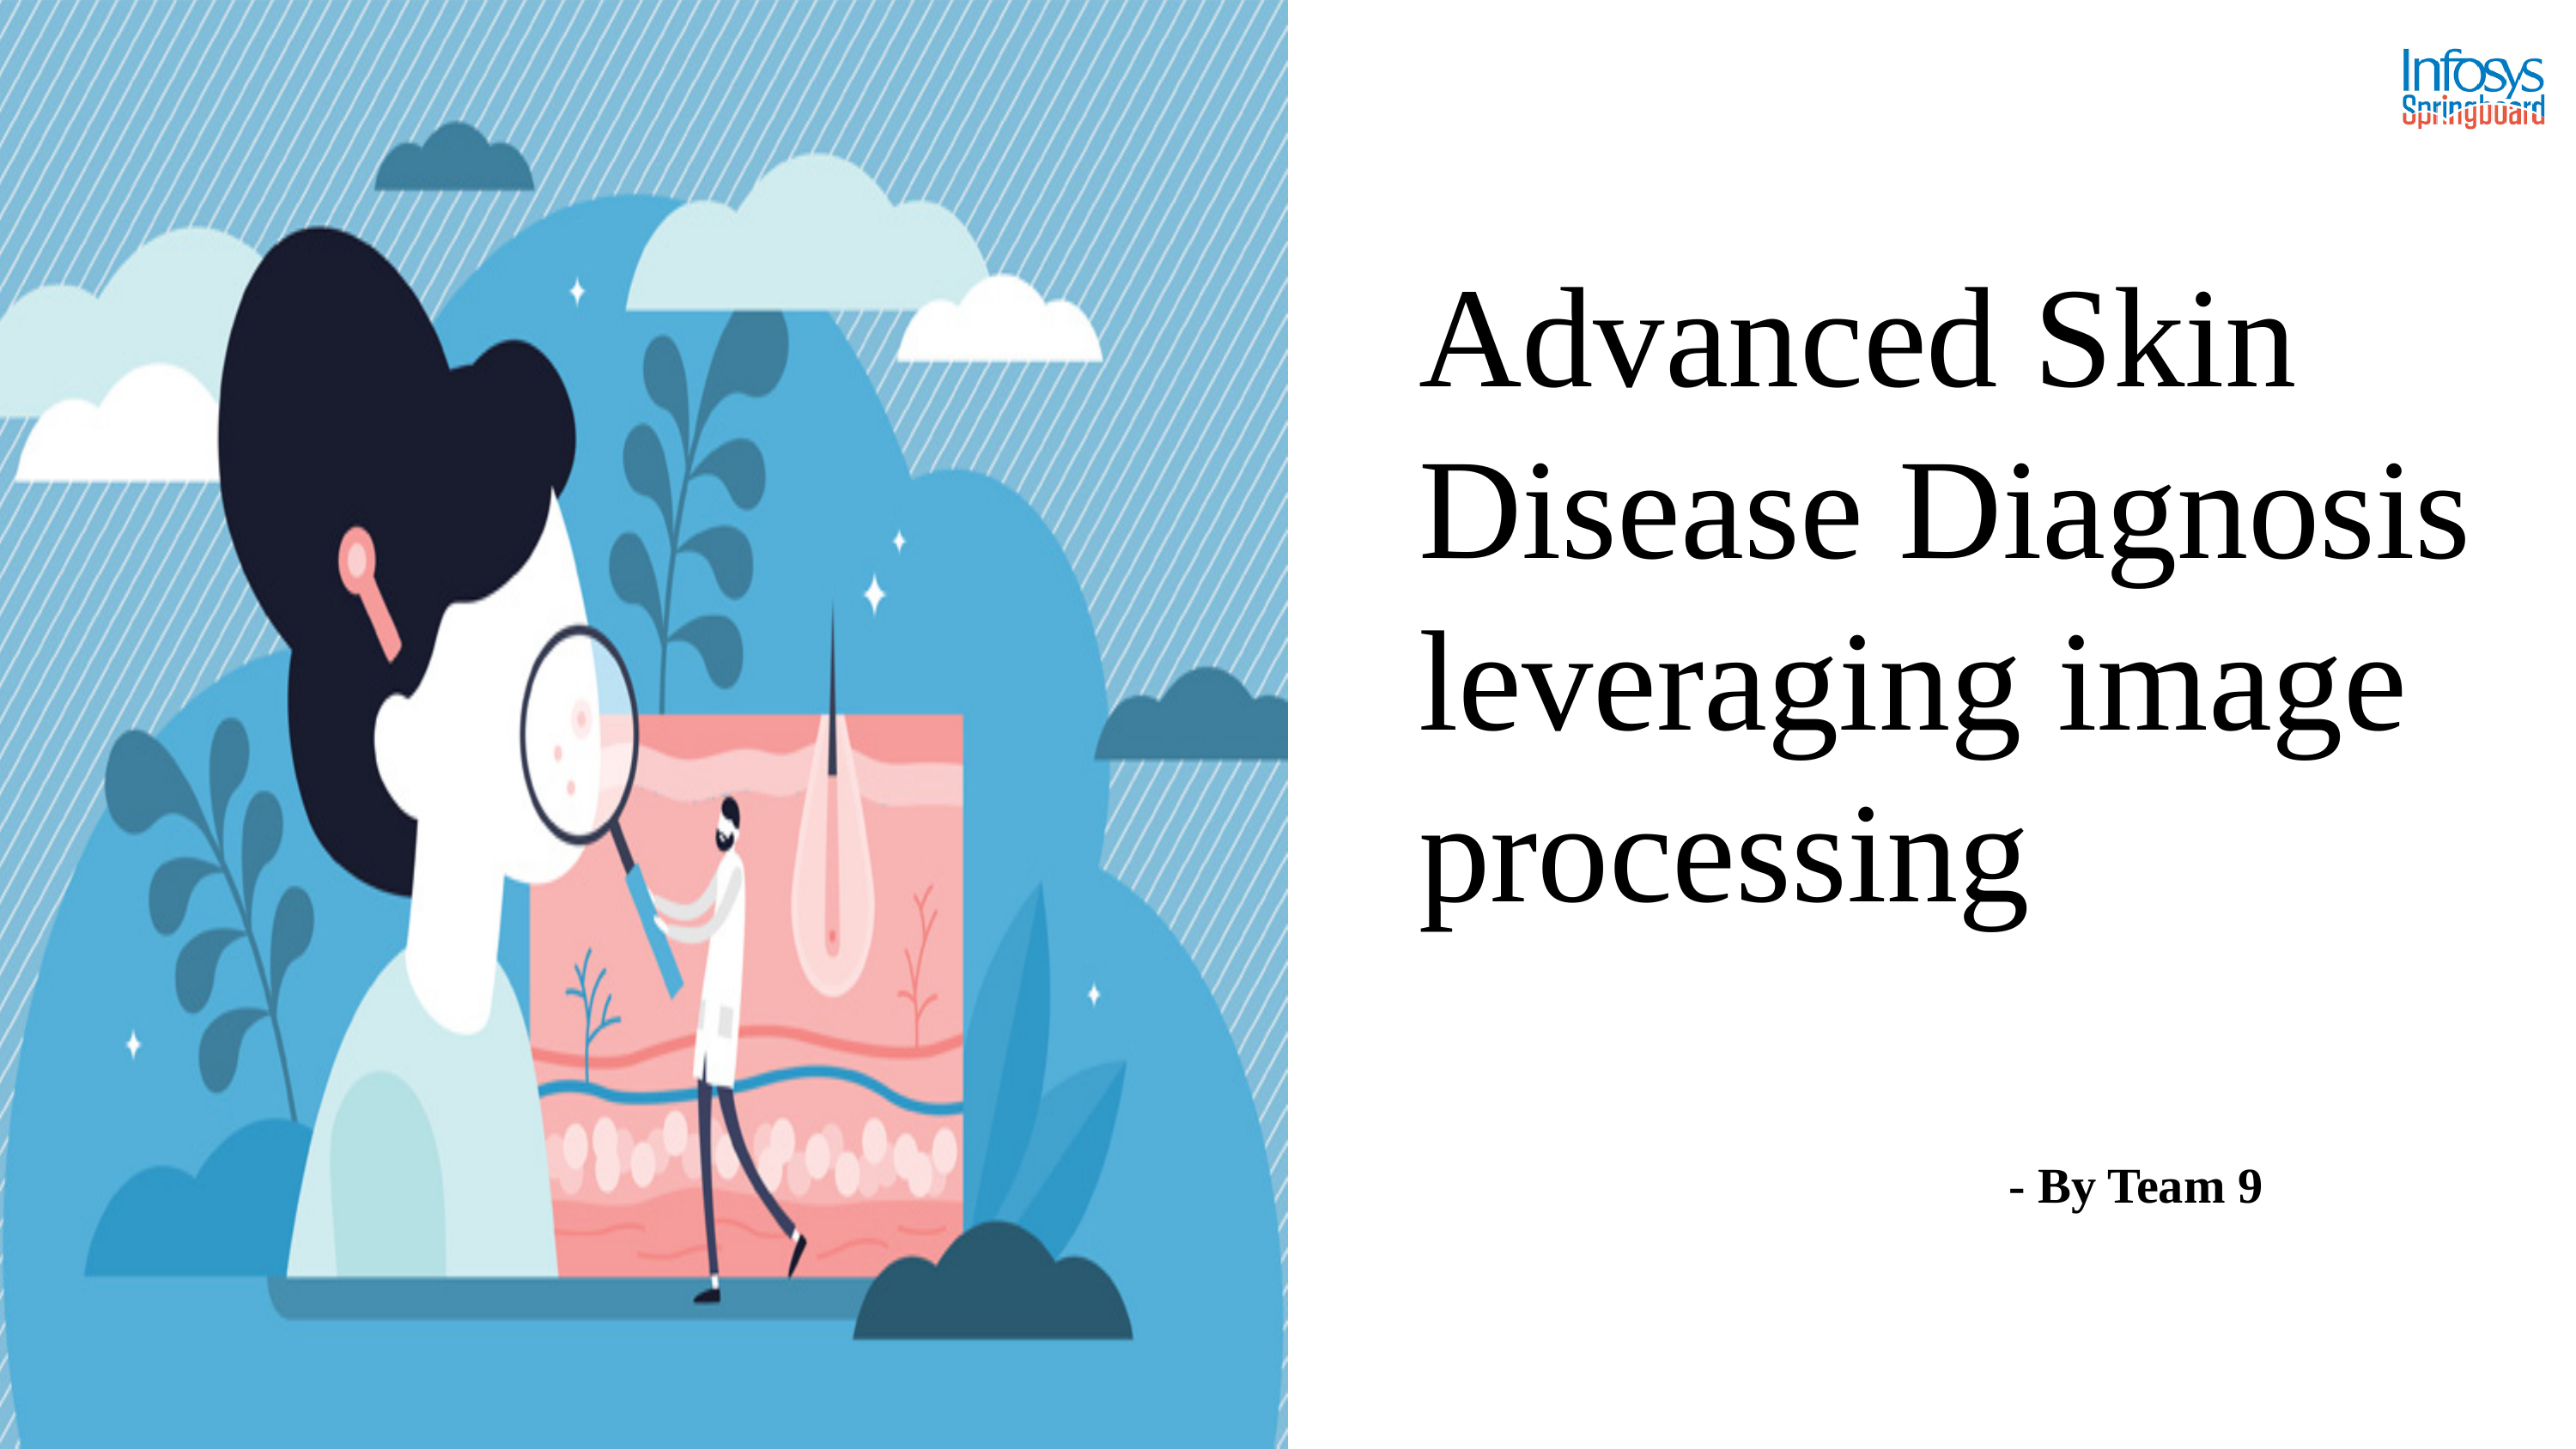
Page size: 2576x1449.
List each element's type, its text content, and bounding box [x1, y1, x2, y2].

text_box - By Team 9 [1902, 1100, 2370, 1214]
picture [0, 0, 1289, 1449]
text_box [2369, 0, 2575, 188]
text_box Advanced Skin Disease Diagnosis leveraging image processing [1406, 237, 2576, 937]
